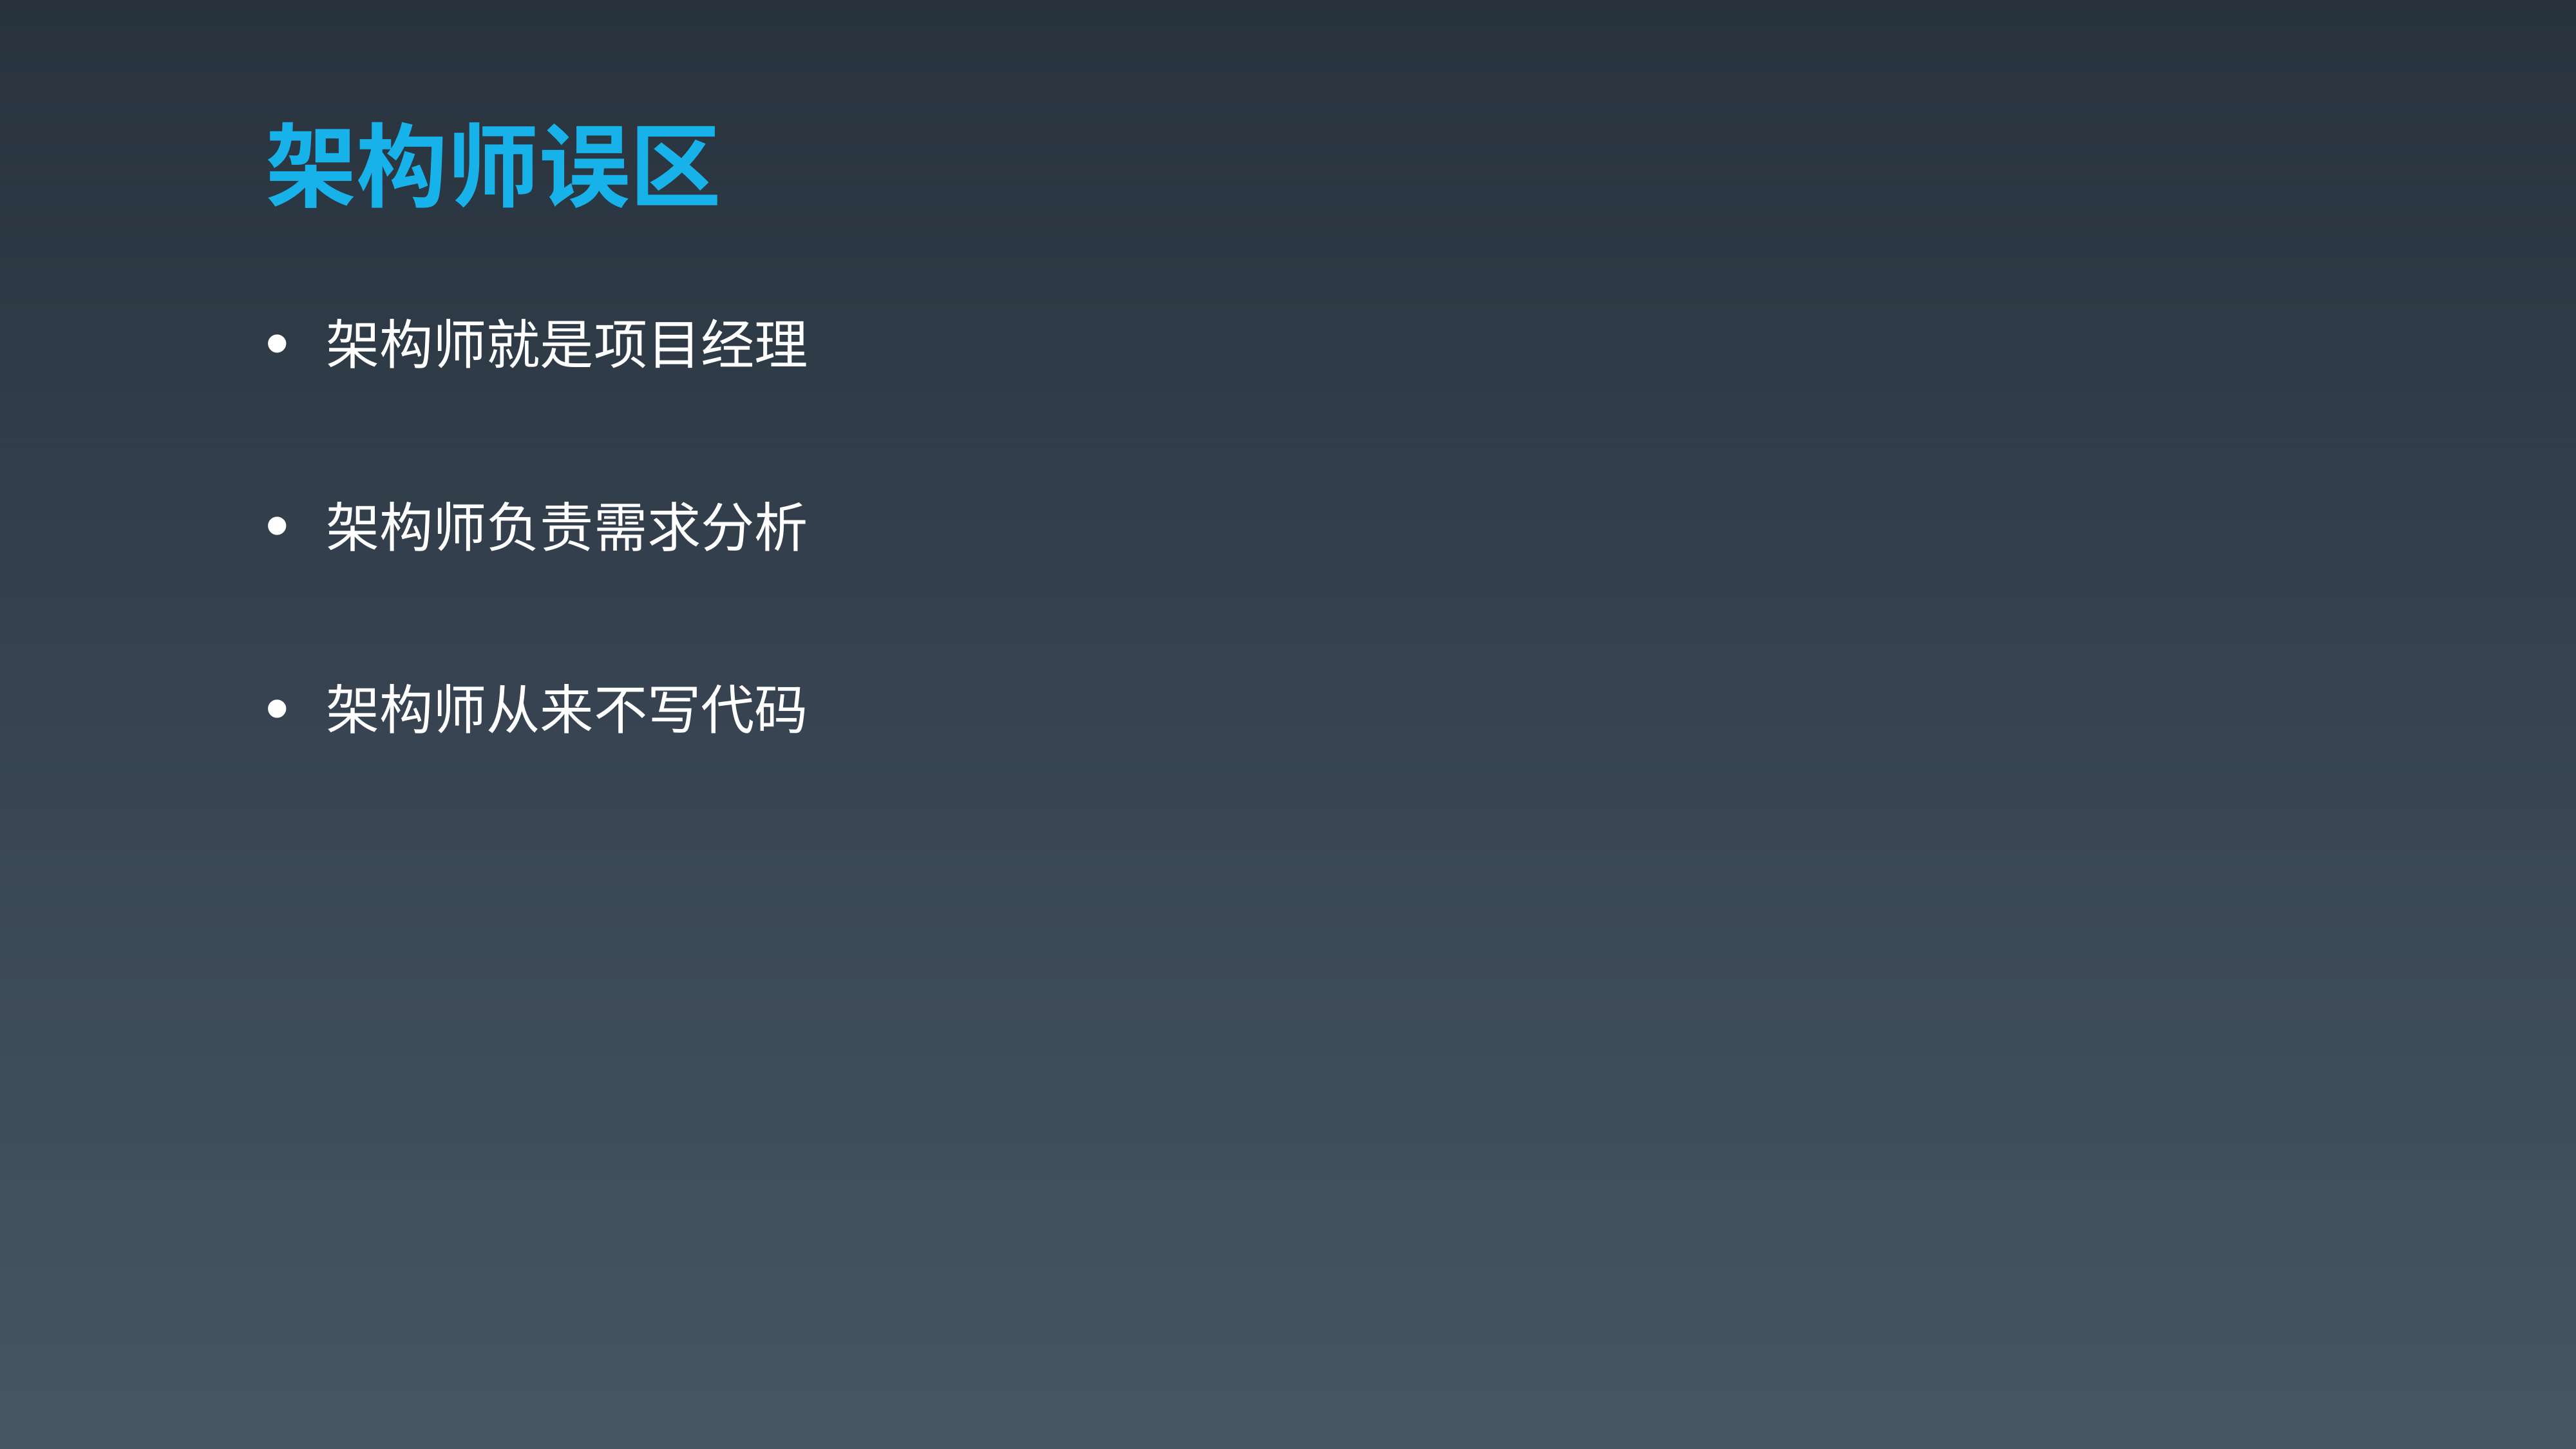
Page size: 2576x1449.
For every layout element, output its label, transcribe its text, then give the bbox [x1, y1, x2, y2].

picture [0, 0, 2576, 1449]
list 架构师就是项目经理 架构师负责需求分析 架构师从来不写代码 [260, 305, 2316, 1258]
title 架构师误区 [260, 103, 2316, 243]
